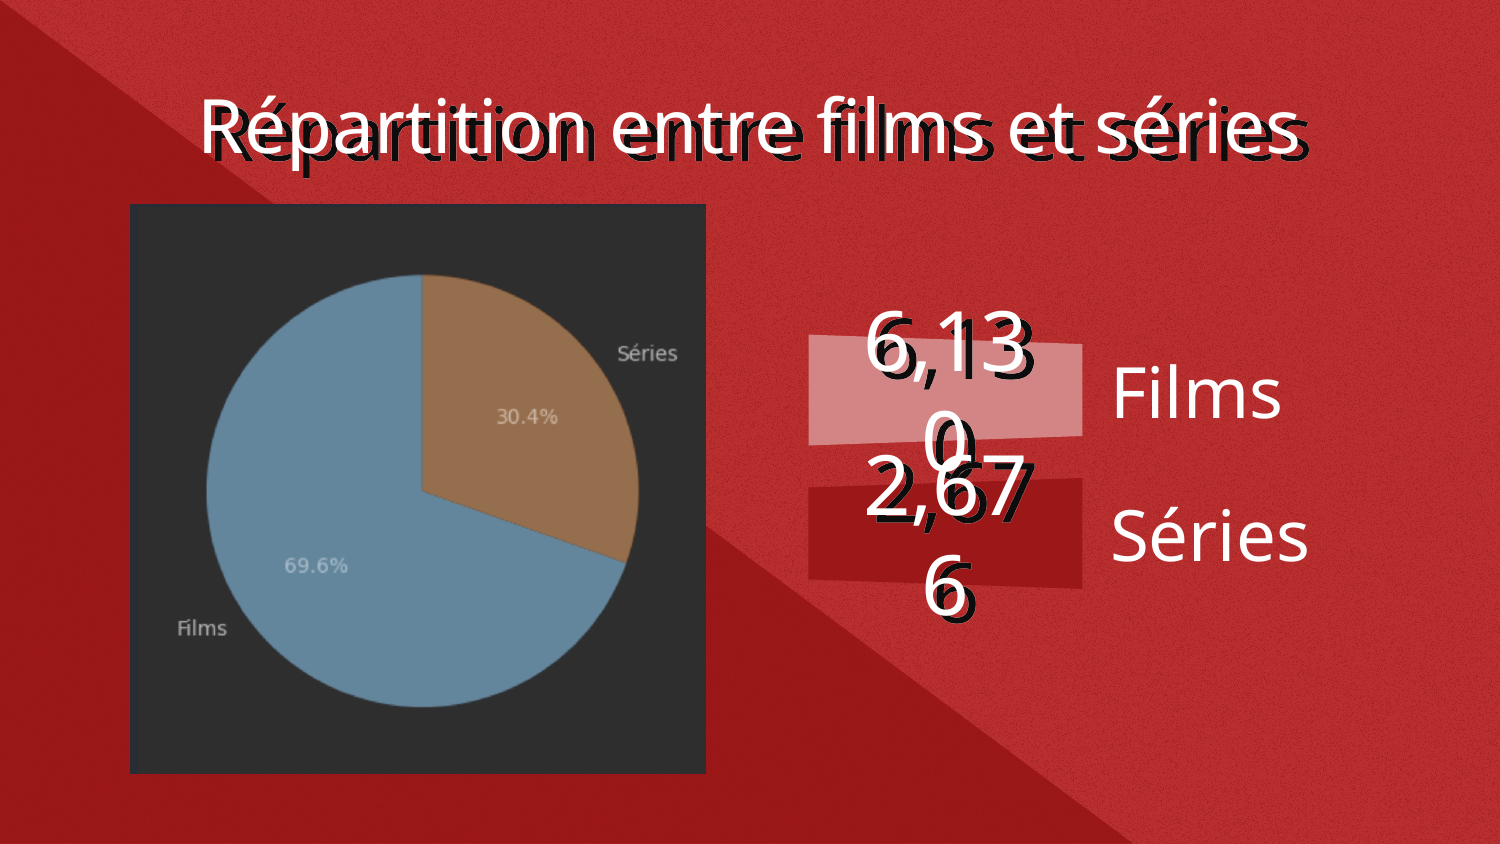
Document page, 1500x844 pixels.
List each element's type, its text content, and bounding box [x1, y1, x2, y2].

text_box Films [1094, 359, 1482, 421]
title Répartition entre films et séries [118, 63, 1382, 161]
text_box [808, 334, 1083, 446]
text_box 6,130 [840, 345, 1050, 432]
text_box 2,676 [840, 488, 1050, 576]
text_box [808, 477, 1083, 589]
text_box Séries [1094, 502, 1482, 564]
picture [130, 204, 707, 774]
